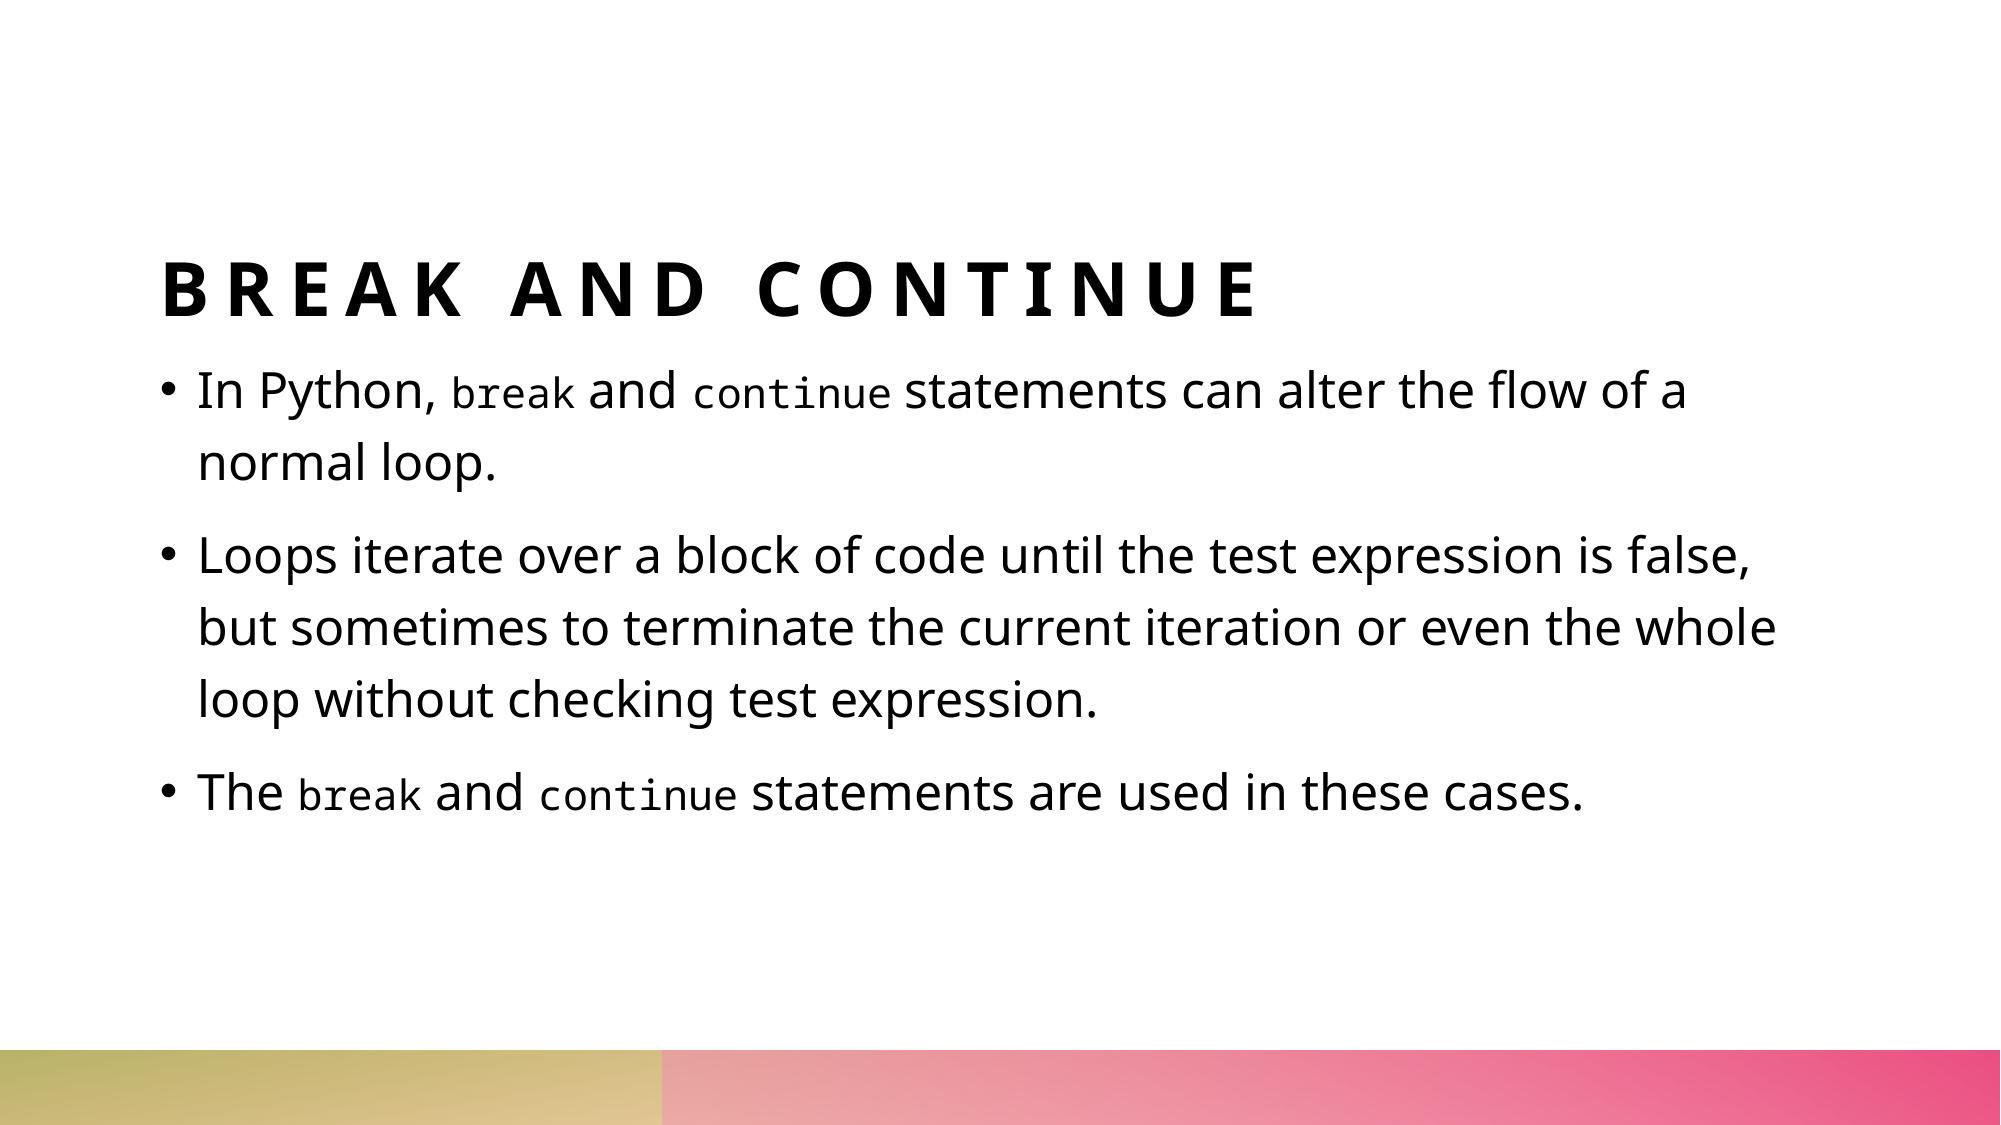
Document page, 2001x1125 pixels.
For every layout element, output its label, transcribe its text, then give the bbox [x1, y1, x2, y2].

title BREAK AND CONTINUE [159, 128, 1840, 332]
list In Python, break and continue statements can alter the flow of a normal loop. Loops iterate over a block of code until the test expression is false, but sometimes to terminate the current iteration or even the whole loop without checking test expression. The break and continue statements are used in these cases. [159, 346, 1840, 996]
